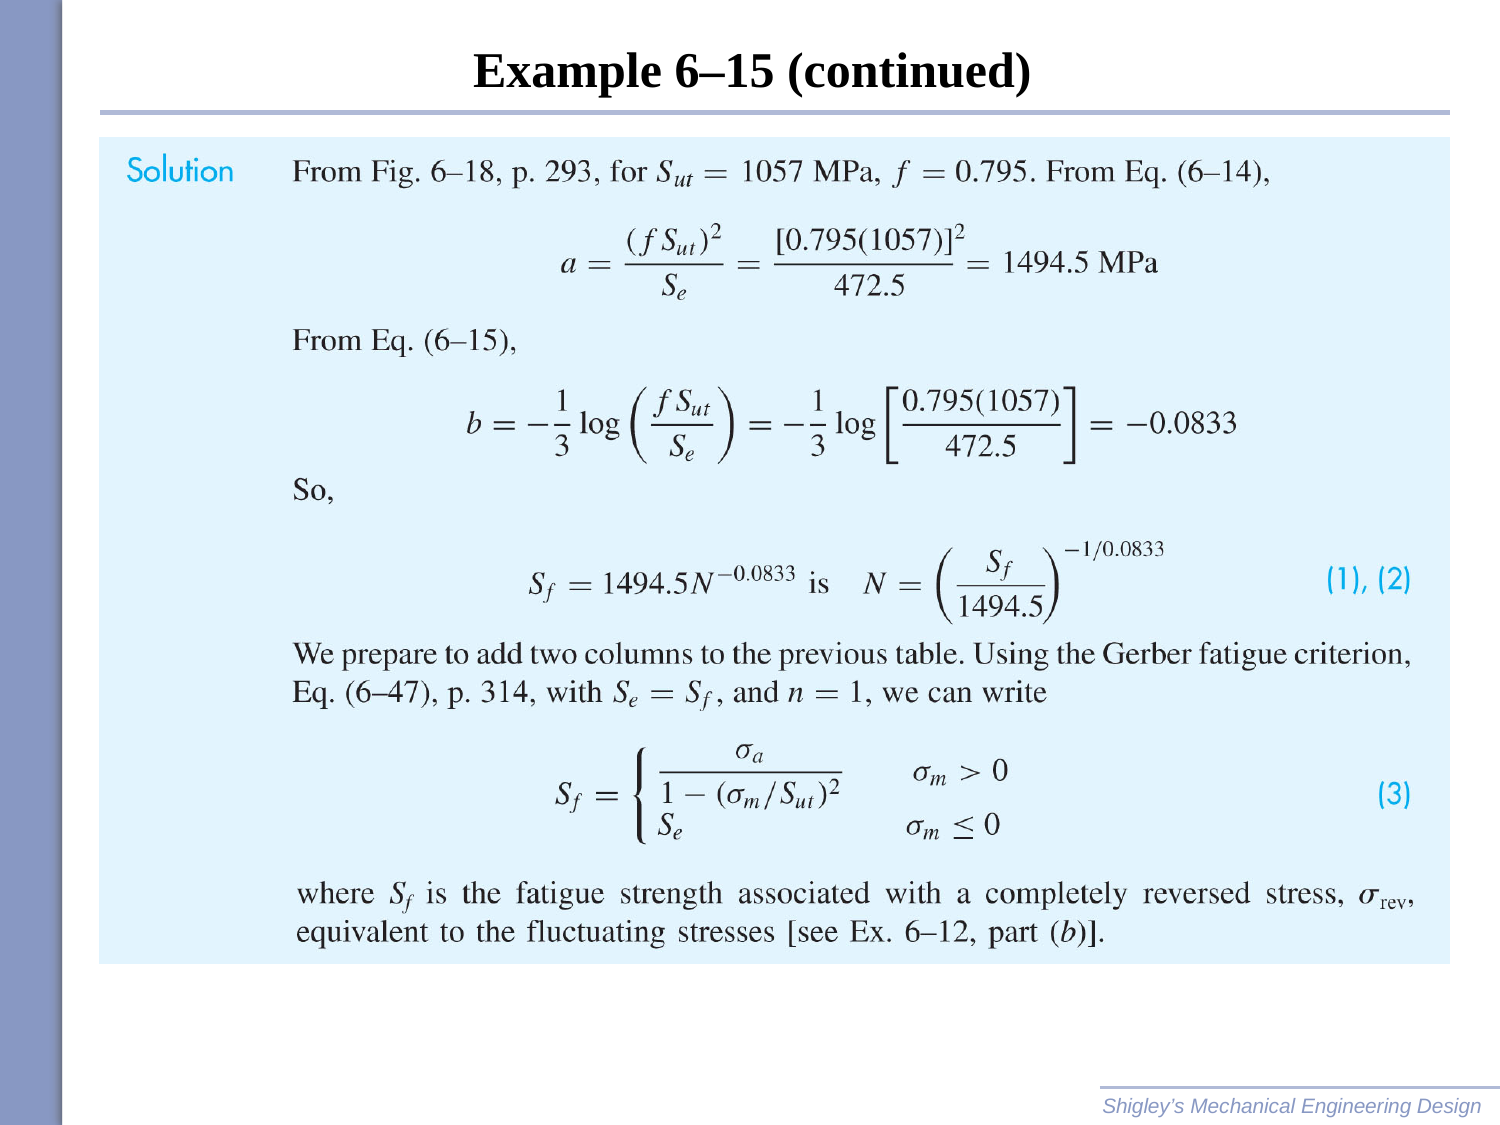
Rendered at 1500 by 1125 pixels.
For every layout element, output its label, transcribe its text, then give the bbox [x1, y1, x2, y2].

footer Shigley’s Mechanical Engineering Design [1087, 1074, 1500, 1125]
picture [99, 137, 1451, 965]
title Example 6–15 (continued) [137, 30, 1368, 106]
